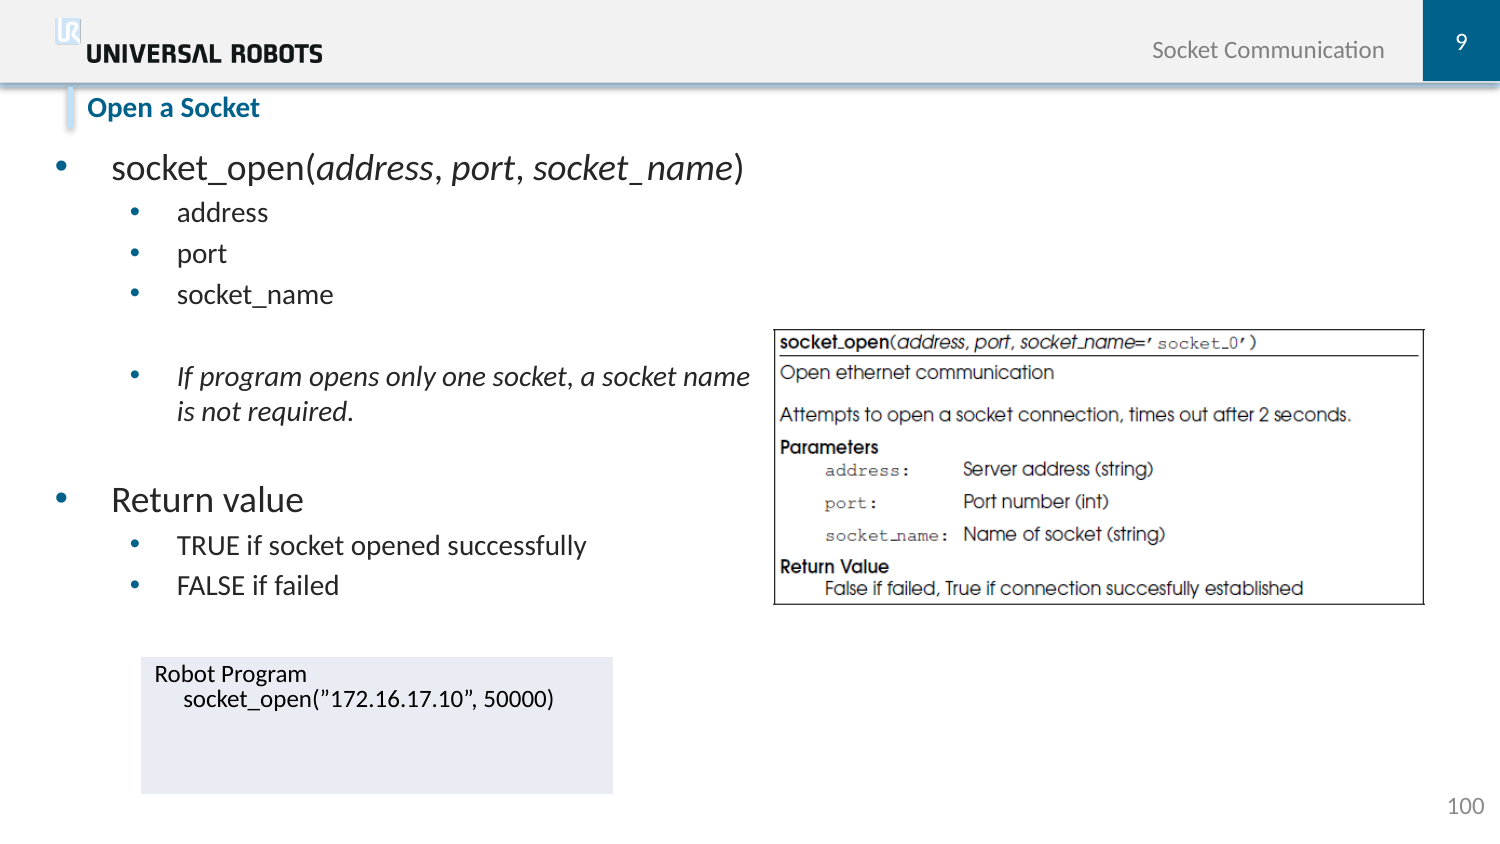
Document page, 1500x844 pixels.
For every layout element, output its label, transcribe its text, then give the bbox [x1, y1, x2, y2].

list Open a Socket [87, 87, 749, 130]
text_box socket_open(address, port, socket_name) address port socket_name If program opens only one socket, a socket name is not required. Return value TRUE if socket opened successfully FALSE if failed [39, 82, 1346, 844]
table_header Robot Program socket_open(”172.16.17.10”, 50000) [141, 657, 613, 794]
slide_number 100 [1350, 782, 1500, 827]
list Socket Communication [750, 0, 1386, 65]
list 9 [1422, 0, 1500, 82]
picture [772, 327, 1426, 607]
picture [55, 18, 322, 63]
